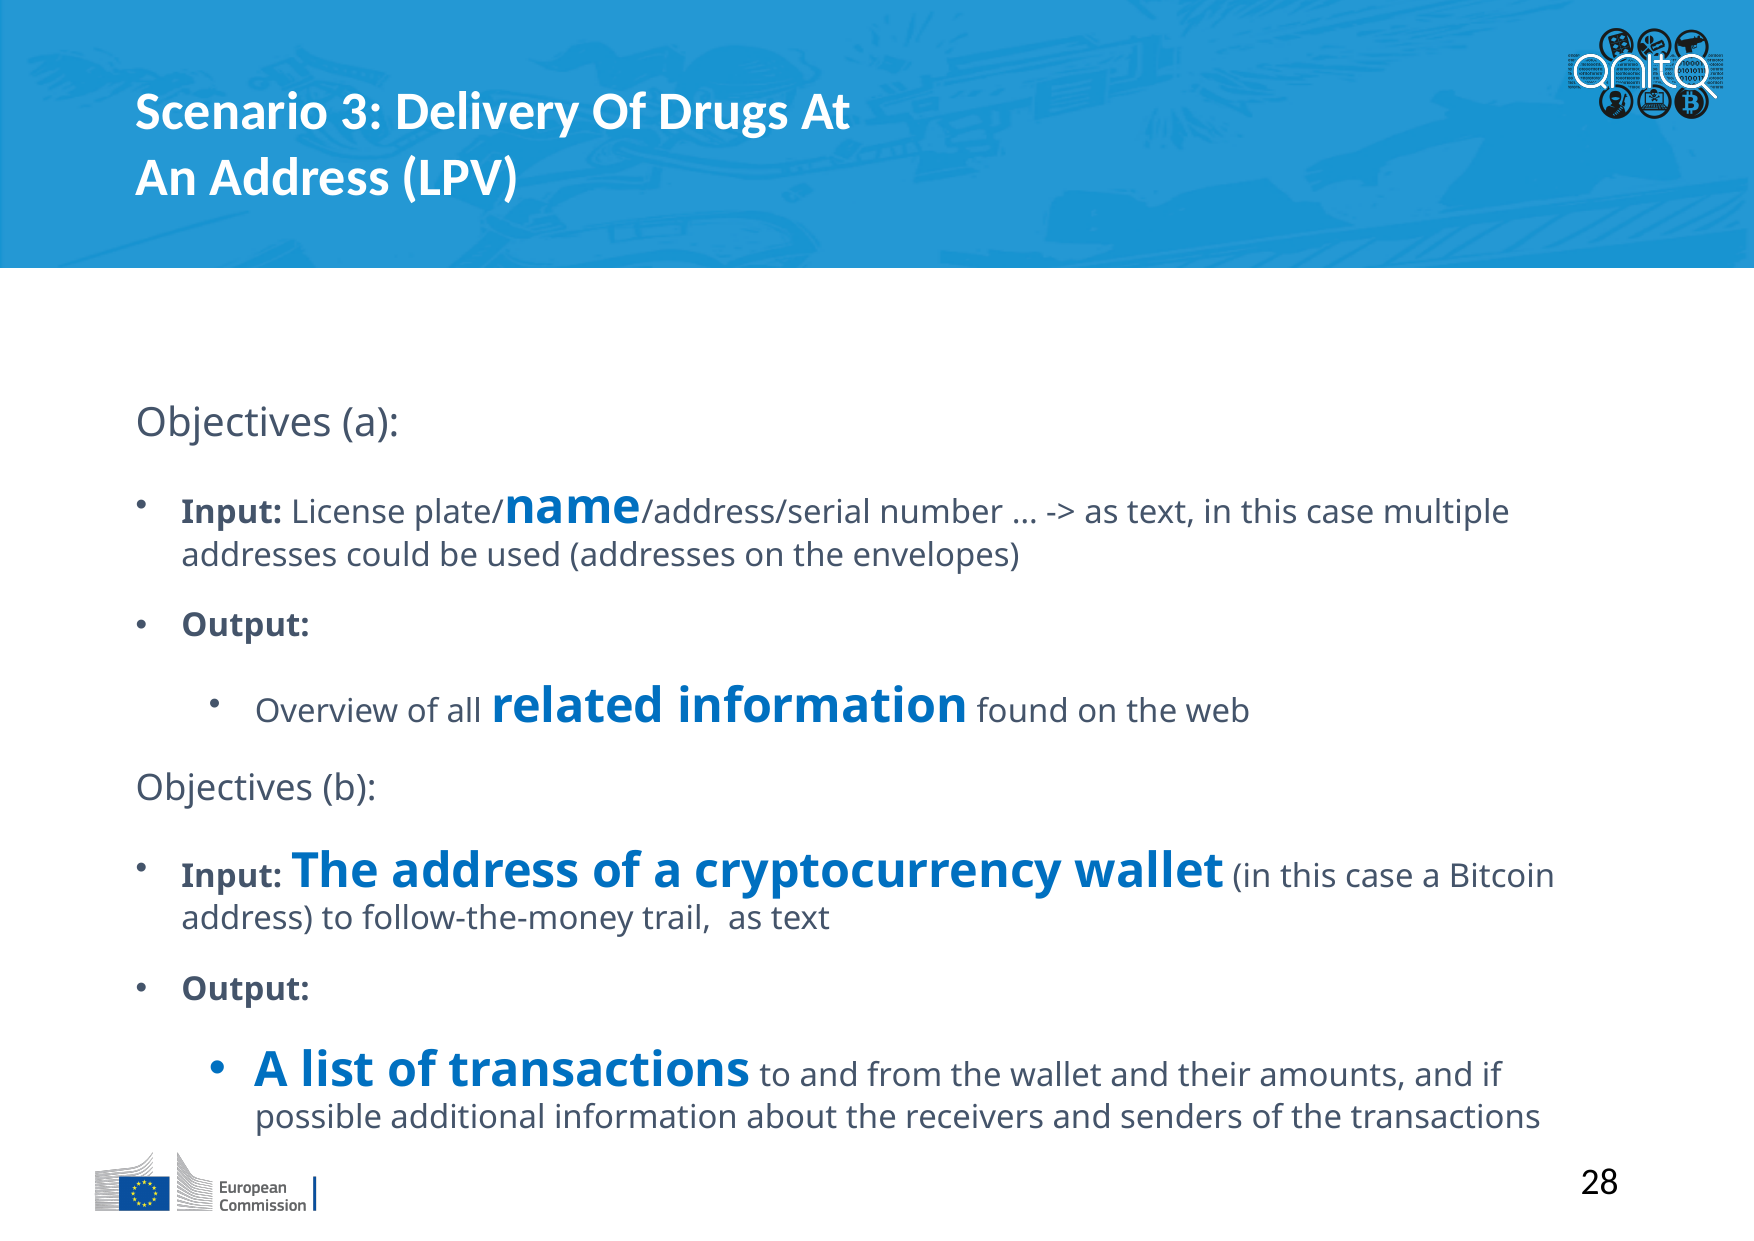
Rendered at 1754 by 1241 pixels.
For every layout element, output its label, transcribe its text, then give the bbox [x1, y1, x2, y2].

list Objectives (a): Input: License plate/name/address/serial number … -> as text, in this case multiple addresses could be used (addresses on the envelopes) Output: Overview of all related information found on the web Objectives (b): Input: The address of a cryptocurrency wallet (in this case a Bitcoin address) to follow-the-money trail, as text Output: A list of transactions to and from the wallet and their amounts, and if possible additional information about the receivers and senders of the transactions [120, 388, 1634, 1150]
list Scenario 3: Delivery Of Drugs At An Address (LPV) [120, 68, 869, 244]
picture [0, 0, 1754, 268]
slide_number 28 [1238, 1149, 1634, 1216]
picture [87, 1145, 323, 1216]
